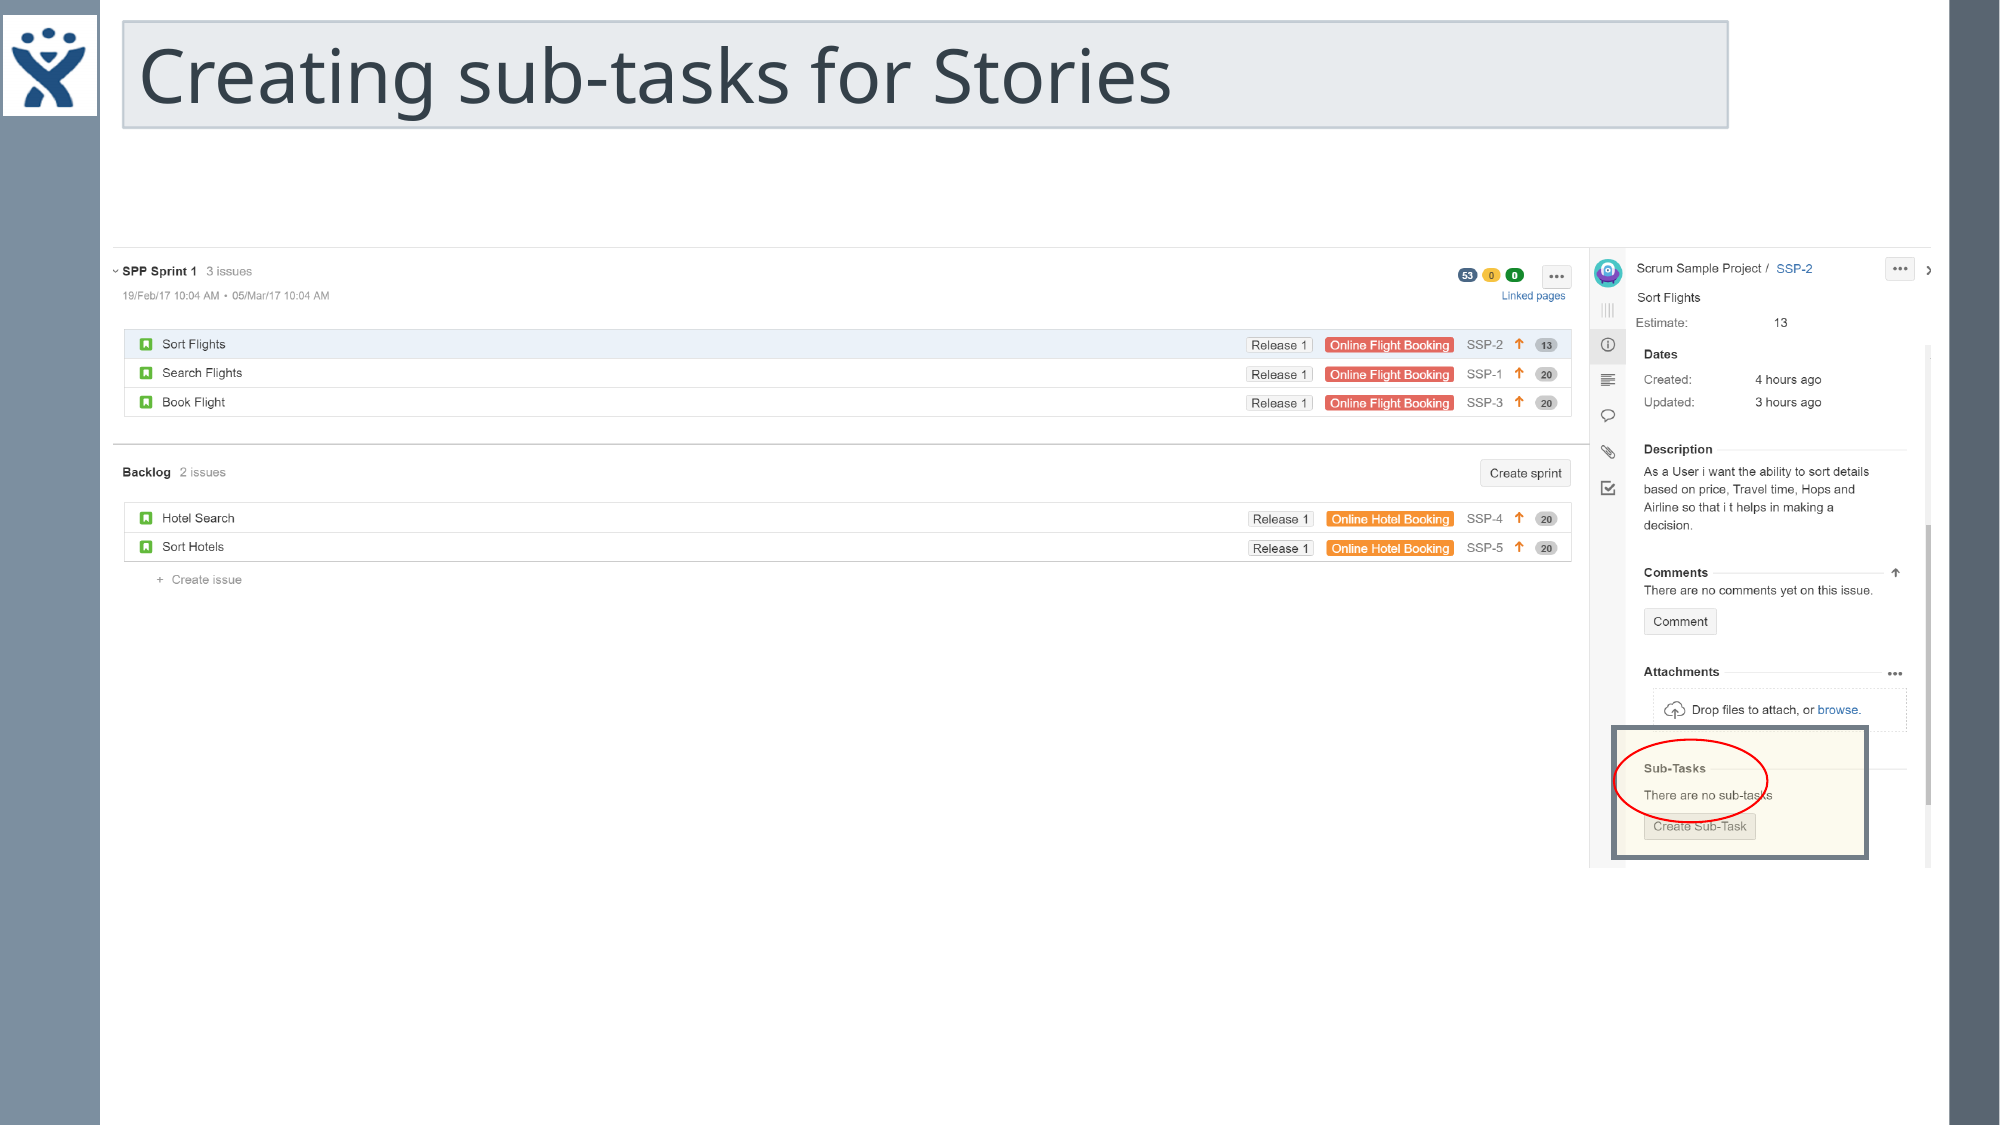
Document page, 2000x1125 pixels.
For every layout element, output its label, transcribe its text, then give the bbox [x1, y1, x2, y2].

picture [3, 15, 97, 116]
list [113, 243, 1931, 868]
title Creating sub-tasks for Stories [122, 20, 1729, 129]
